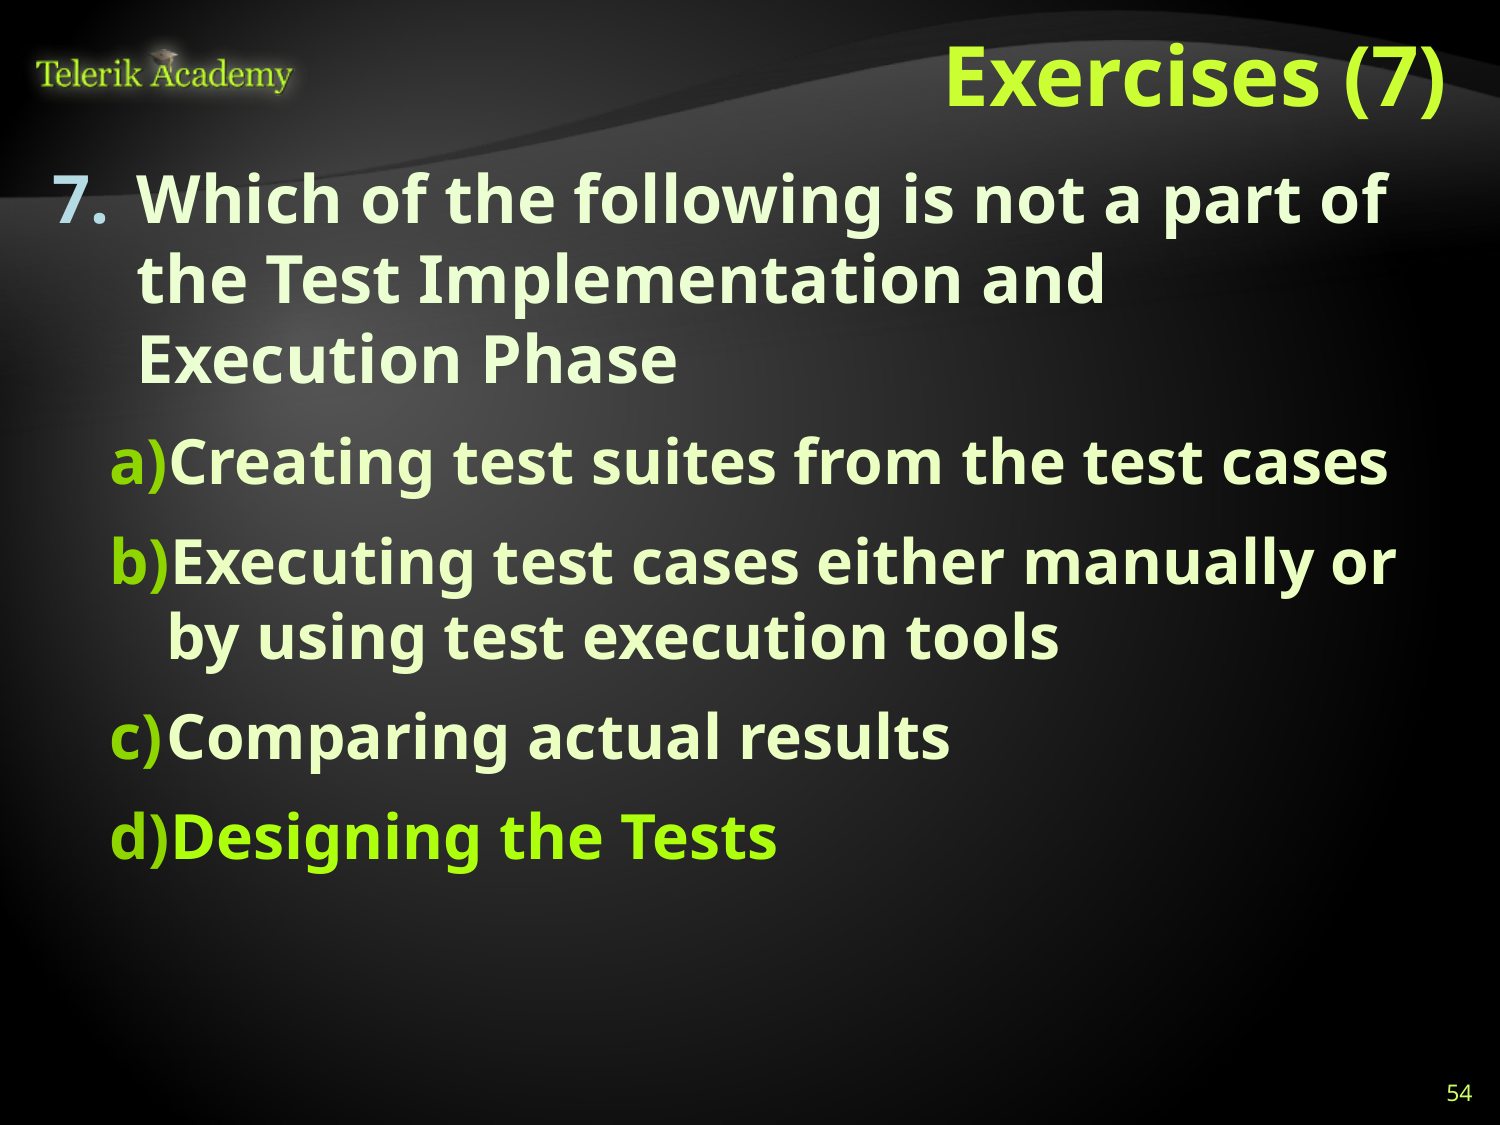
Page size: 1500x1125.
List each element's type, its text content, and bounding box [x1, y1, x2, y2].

title Exercises (7) [300, 12, 1463, 149]
list Which of the following is not a part of the Test Implementation and Execution Phase Creating test suites from the test cases Executing test cases either manually or by using test execution tools Comparing actual results Designing the Tests [37, 149, 1463, 1100]
slide_number 54 [1412, 1074, 1488, 1113]
picture [0, 0, 1500, 1125]
